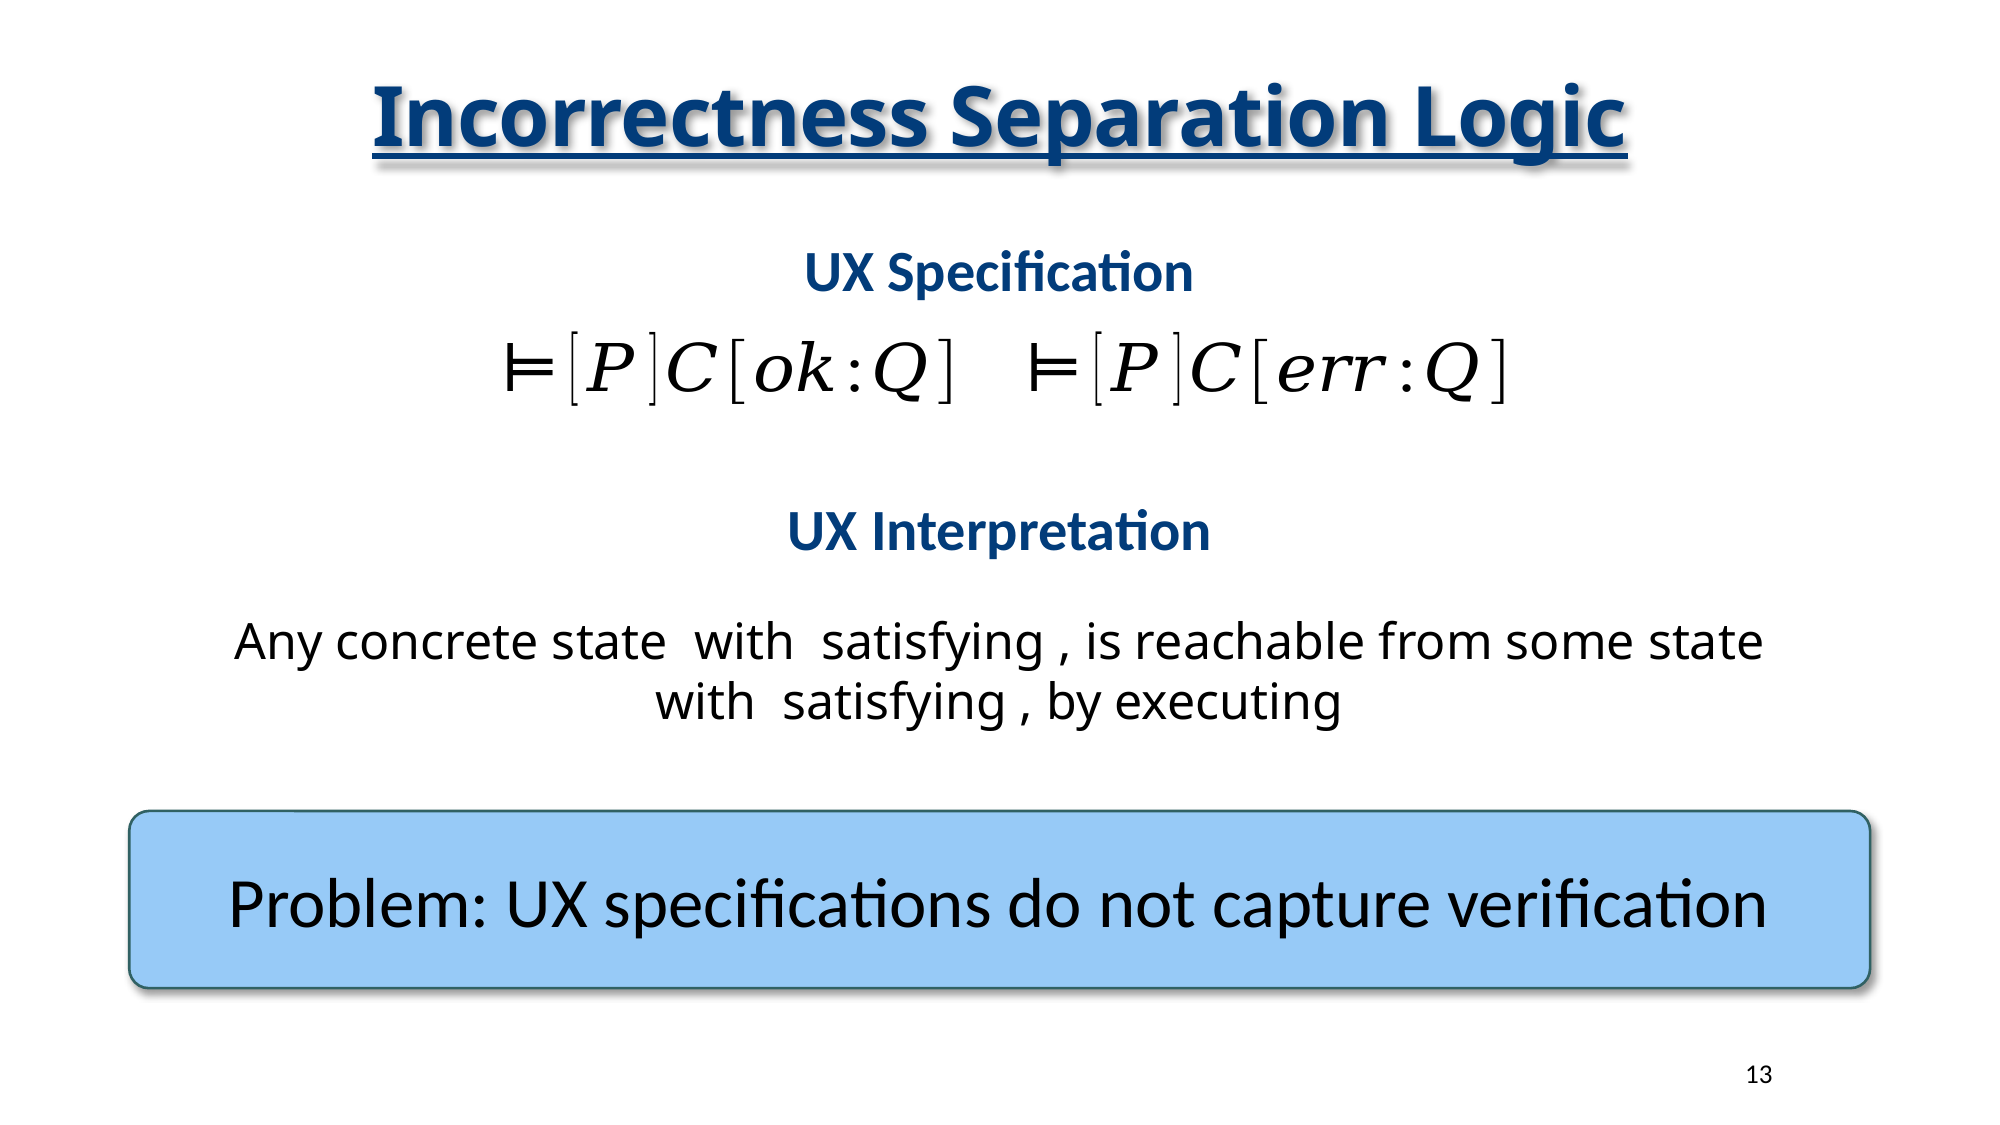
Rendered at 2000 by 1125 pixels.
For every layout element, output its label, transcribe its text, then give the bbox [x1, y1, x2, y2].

text_box Problem: UX specifications do not capture verification [127, 809, 1872, 990]
title Incorrectness Separation Logic [129, 33, 1871, 171]
text_box UX Interpretation [499, 484, 1500, 570]
text_box [662, 556, 2000, 694]
text_box UX Specification [499, 225, 1500, 311]
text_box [499, 328, 1508, 412]
